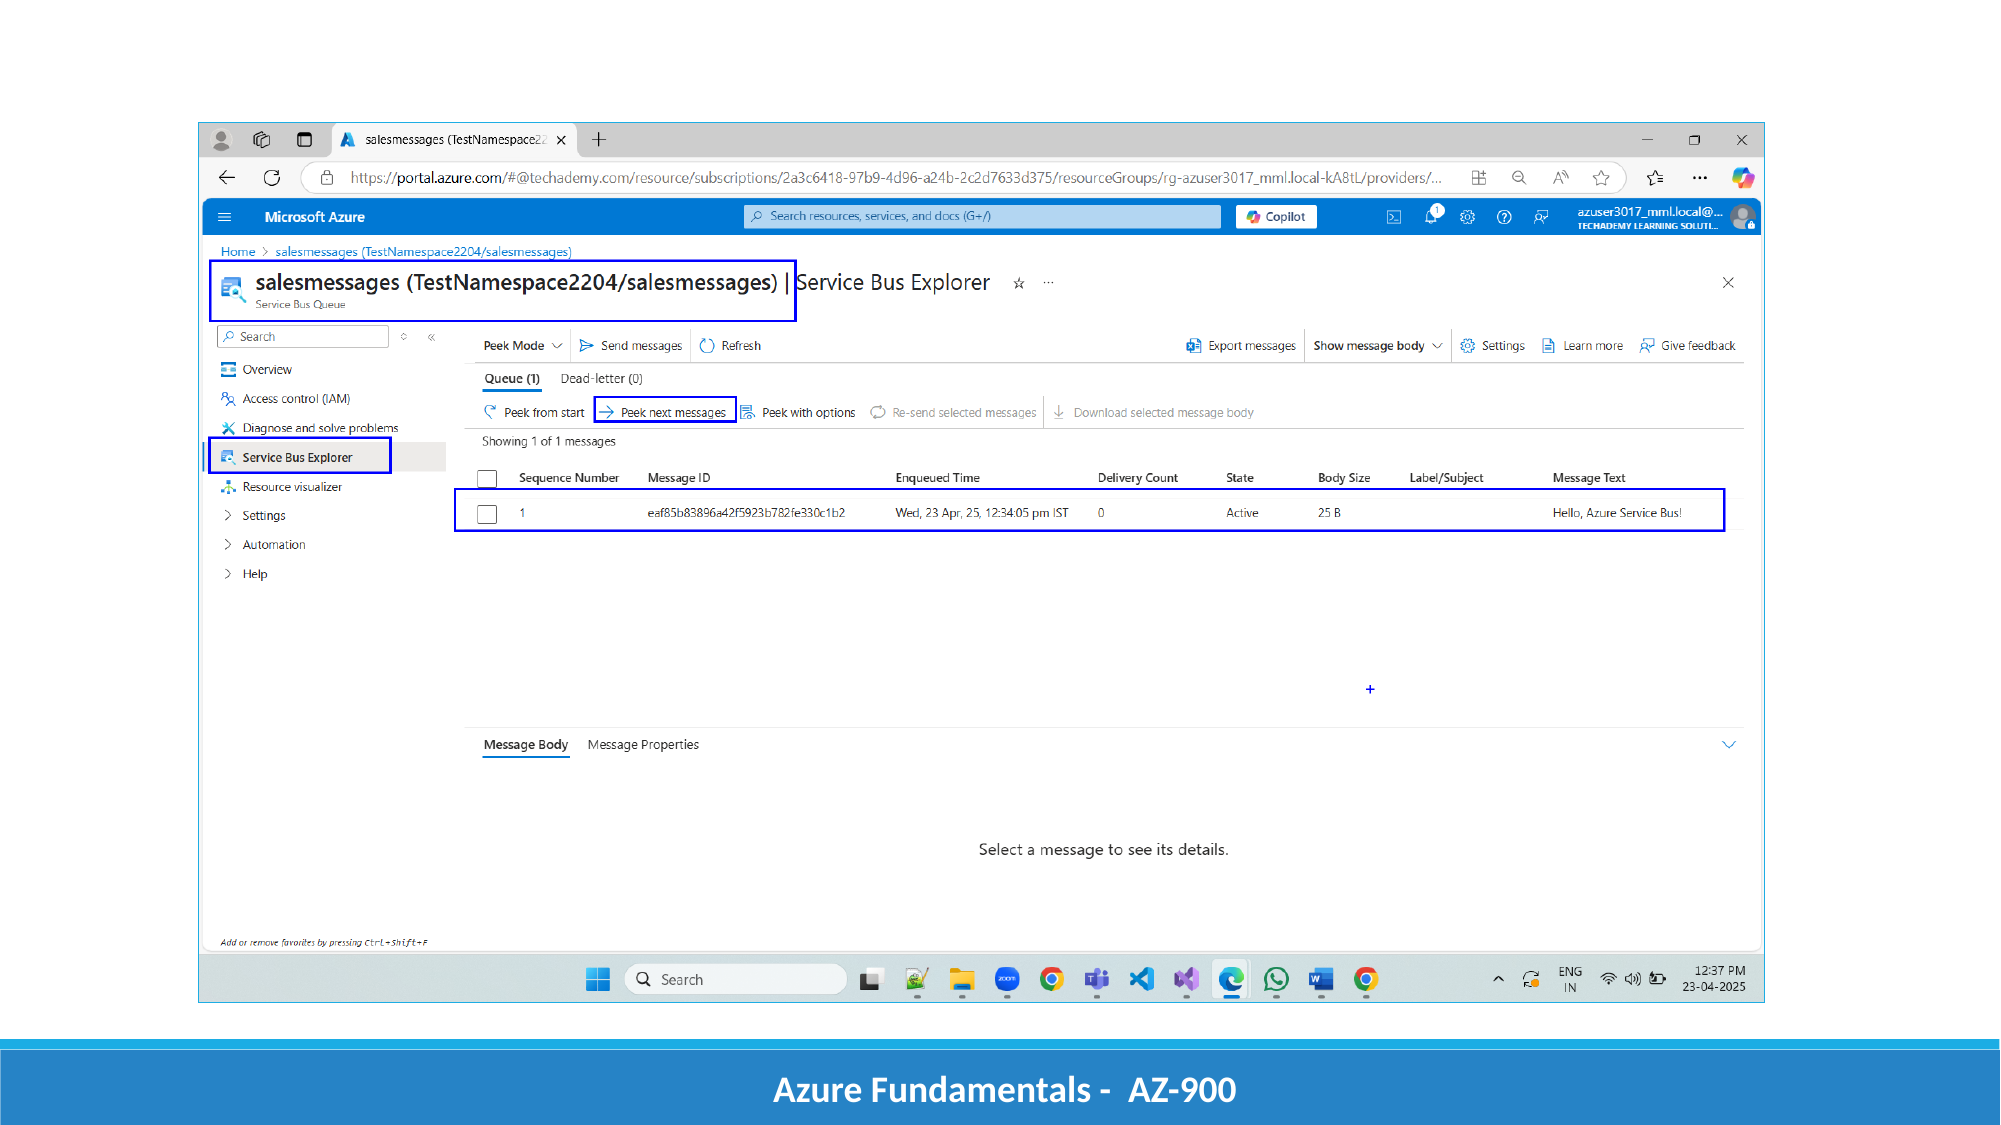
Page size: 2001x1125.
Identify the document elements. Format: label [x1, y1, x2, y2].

list [198, 121, 1765, 1004]
